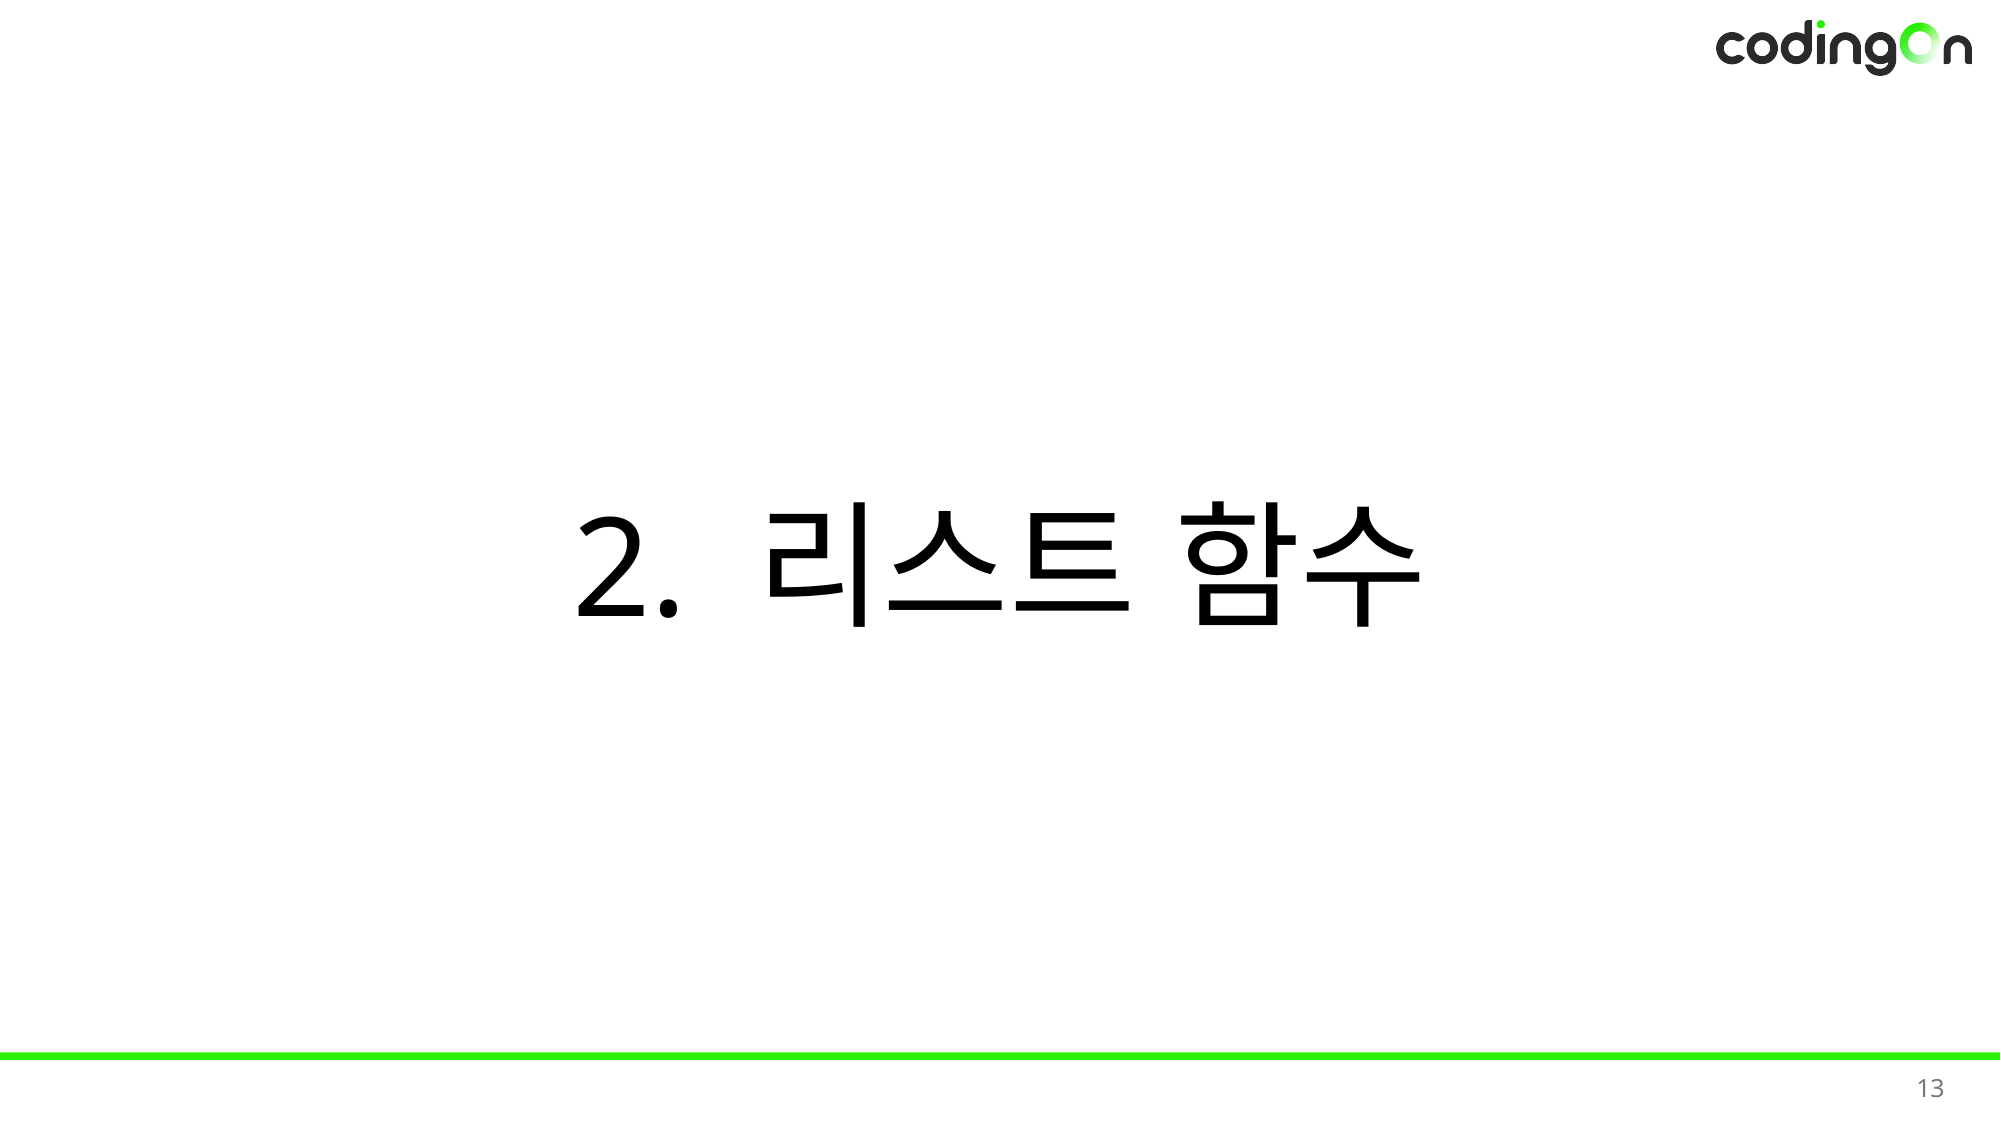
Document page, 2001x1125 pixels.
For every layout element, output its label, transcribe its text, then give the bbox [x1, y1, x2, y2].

slide_number 13 [1509, 1059, 1960, 1120]
picture [1716, 20, 1972, 76]
text_box 2. 리스트 함수 [97, 471, 1903, 652]
